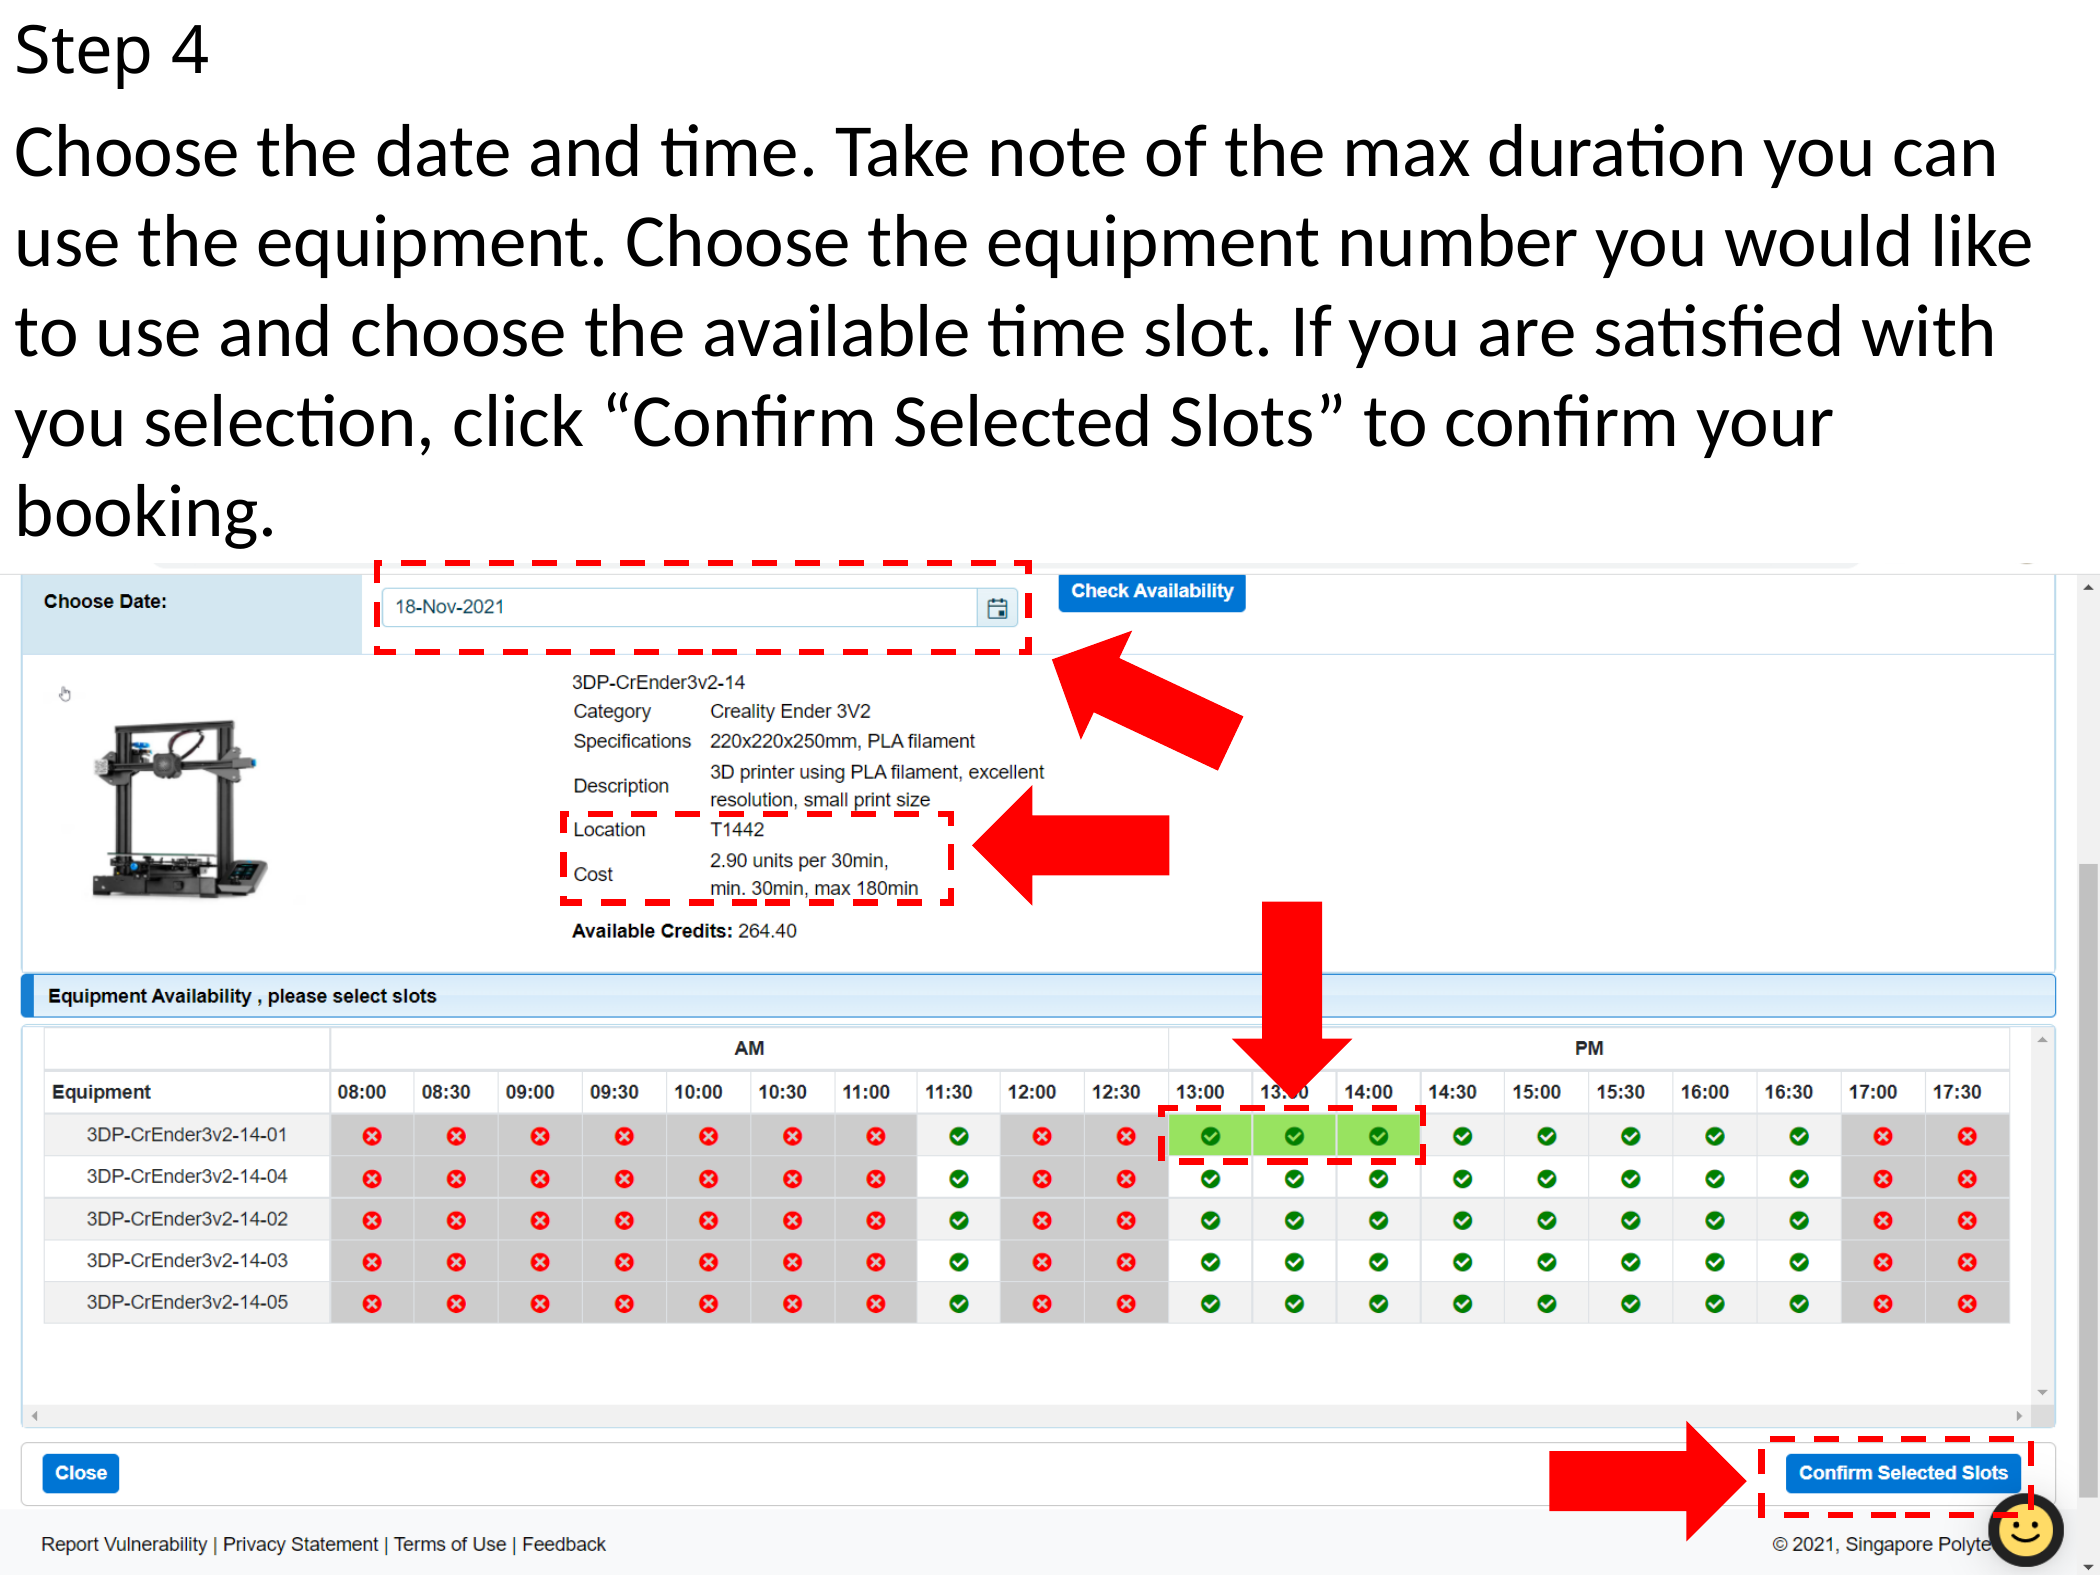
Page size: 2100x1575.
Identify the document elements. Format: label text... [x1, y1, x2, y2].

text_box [0, 563, 2100, 1575]
text_box Choose the date and time. Take note of the max duration you can use the equipment. Choose the equipment number you would like to use and choose the available time slot. If you are satisfied with you selection, click “Confirm Selected Slots” to confirm your booking. [0, 93, 2100, 559]
text_box Step 4 [0, 0, 1087, 93]
